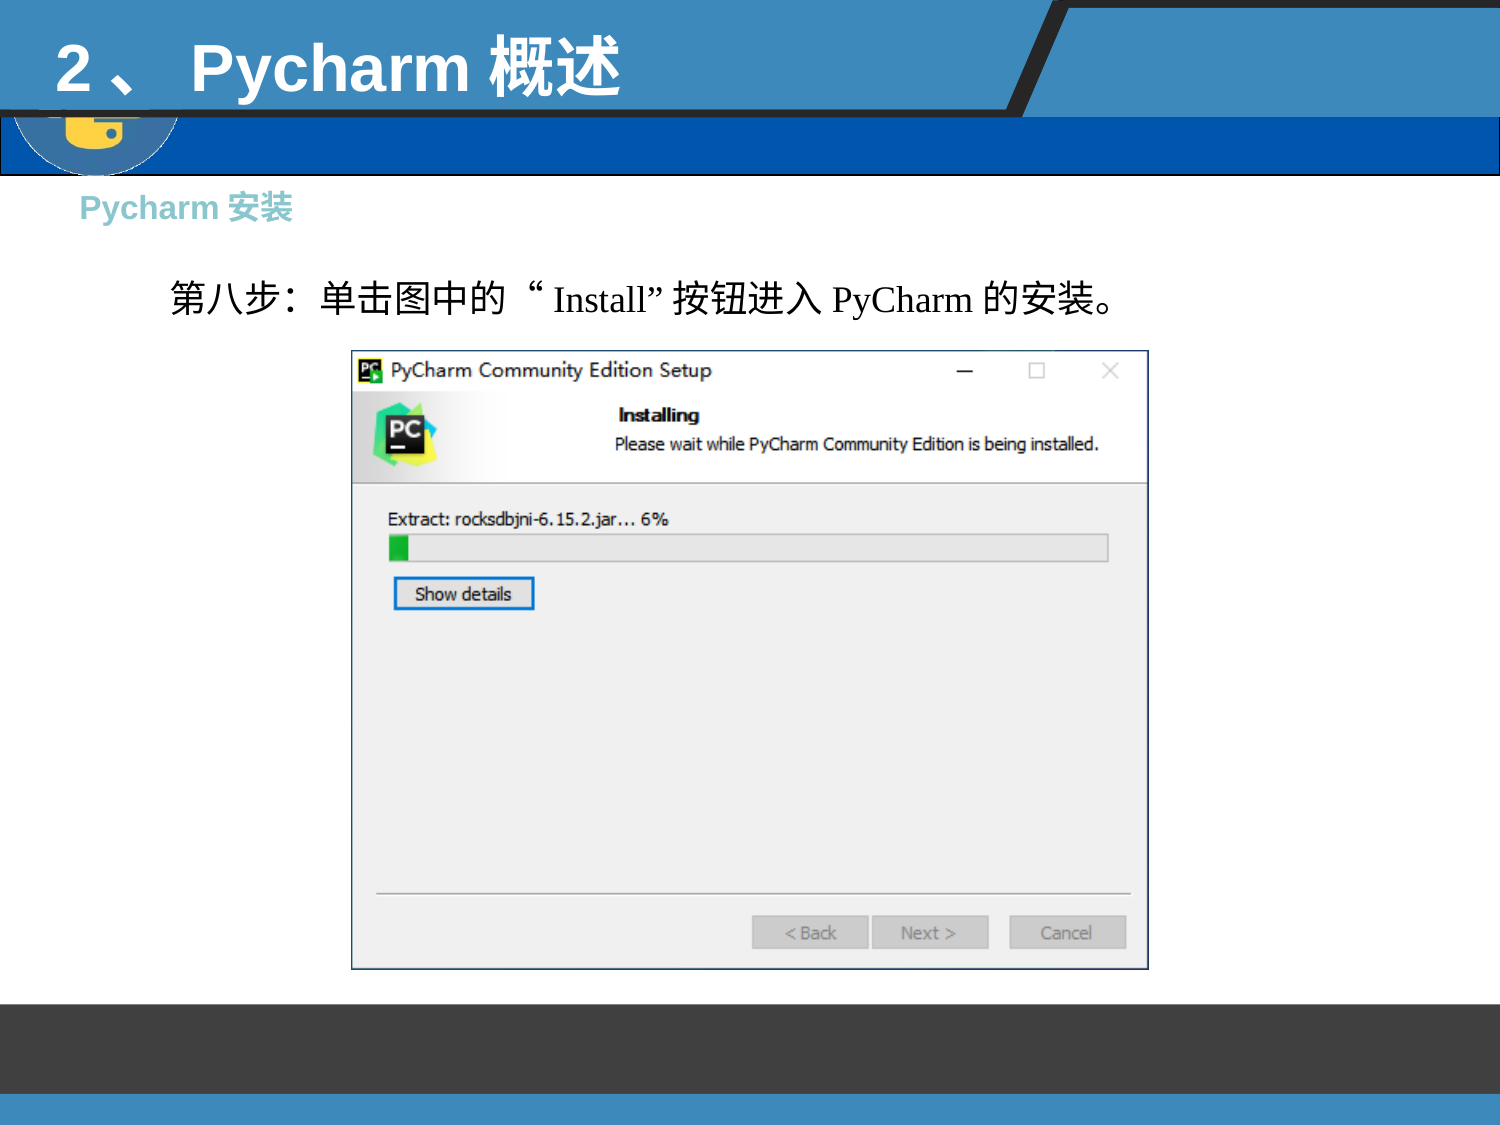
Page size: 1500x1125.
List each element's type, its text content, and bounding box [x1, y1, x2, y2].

list Pycharm安装 [64, 179, 1229, 269]
picture [351, 349, 1149, 970]
text_box 第八步：单击图中的“Install”按钮进入PyCharm的安装。 [154, 244, 1483, 328]
list 2、Pycharm概述 [40, 17, 653, 111]
picture [5, 118, 184, 178]
